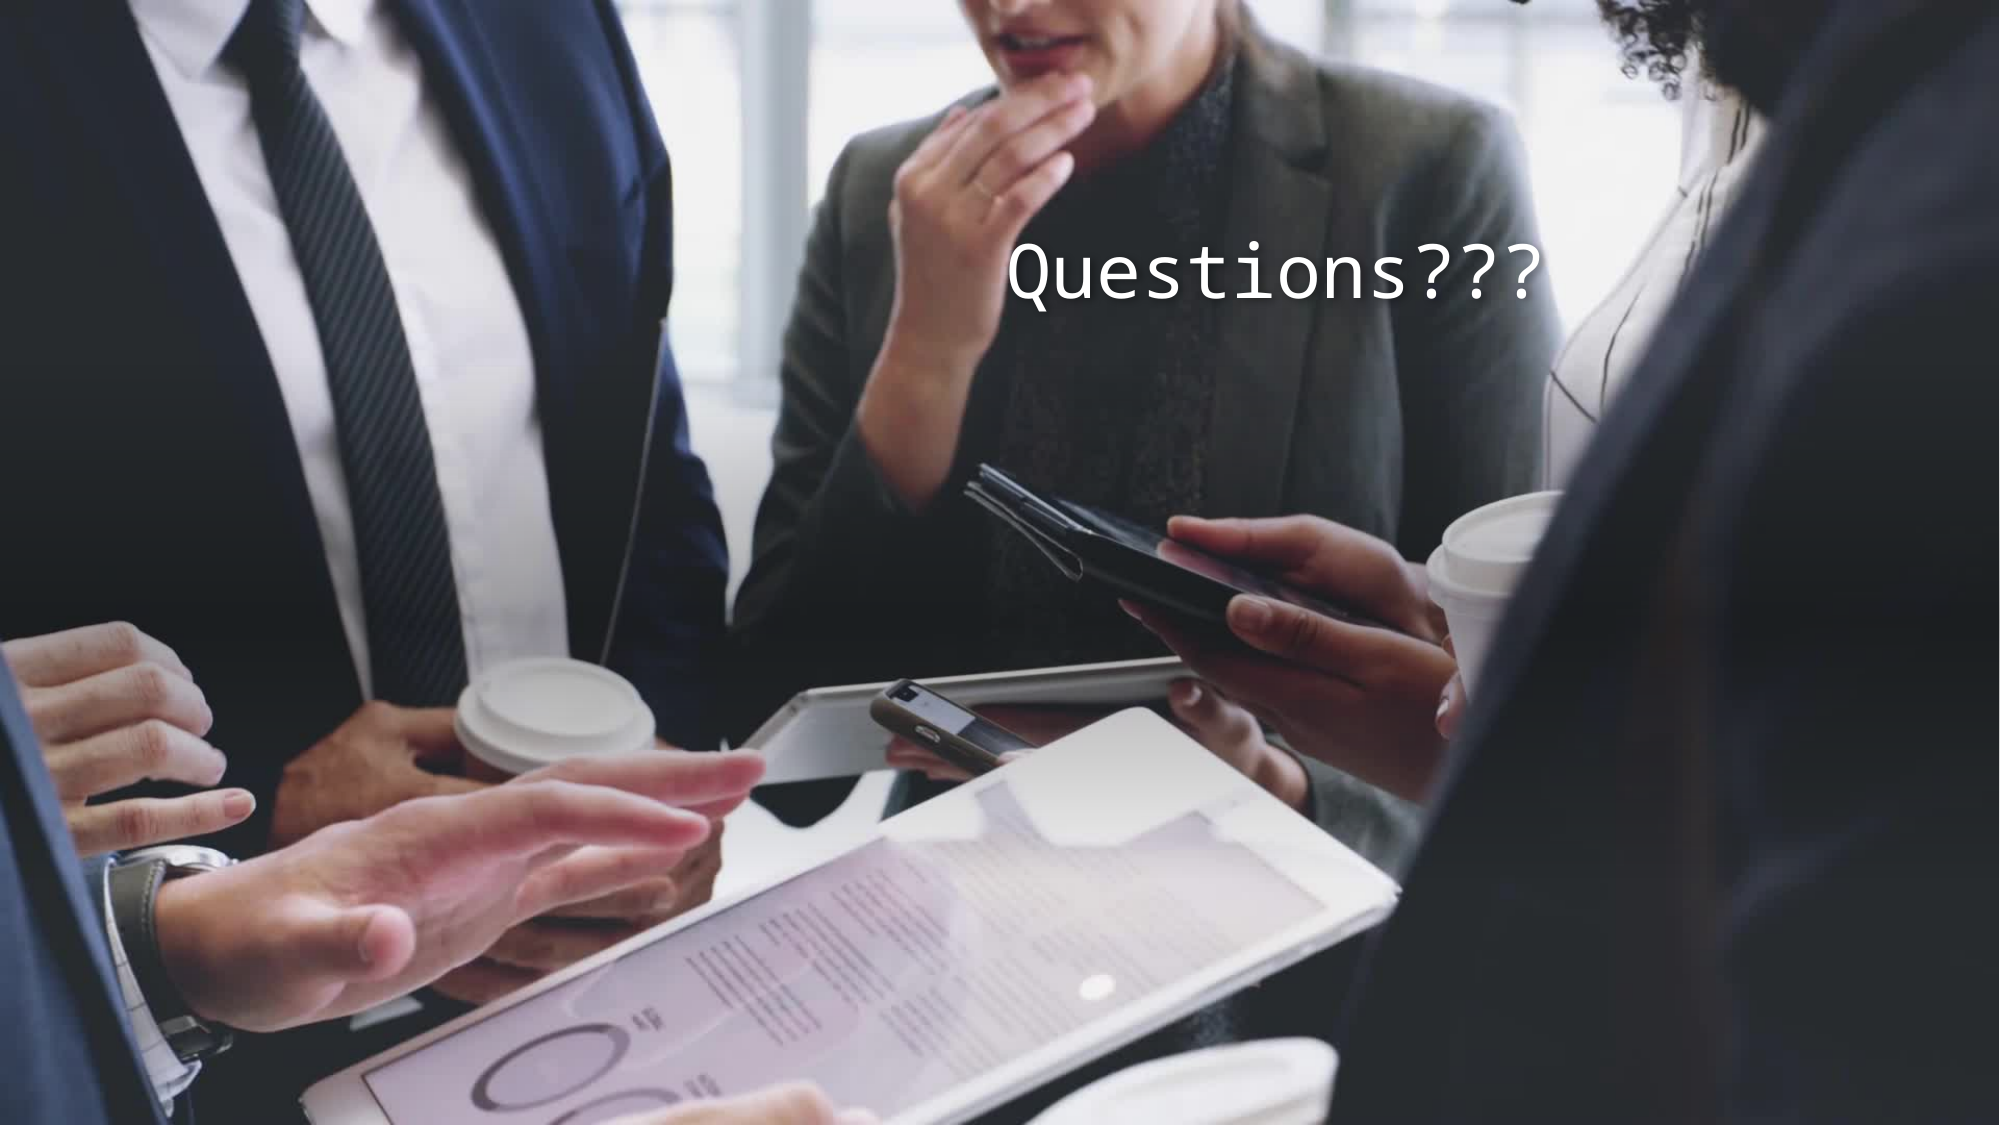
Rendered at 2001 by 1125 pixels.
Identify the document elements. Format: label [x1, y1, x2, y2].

text_box [0, 0, 2000, 1125]
